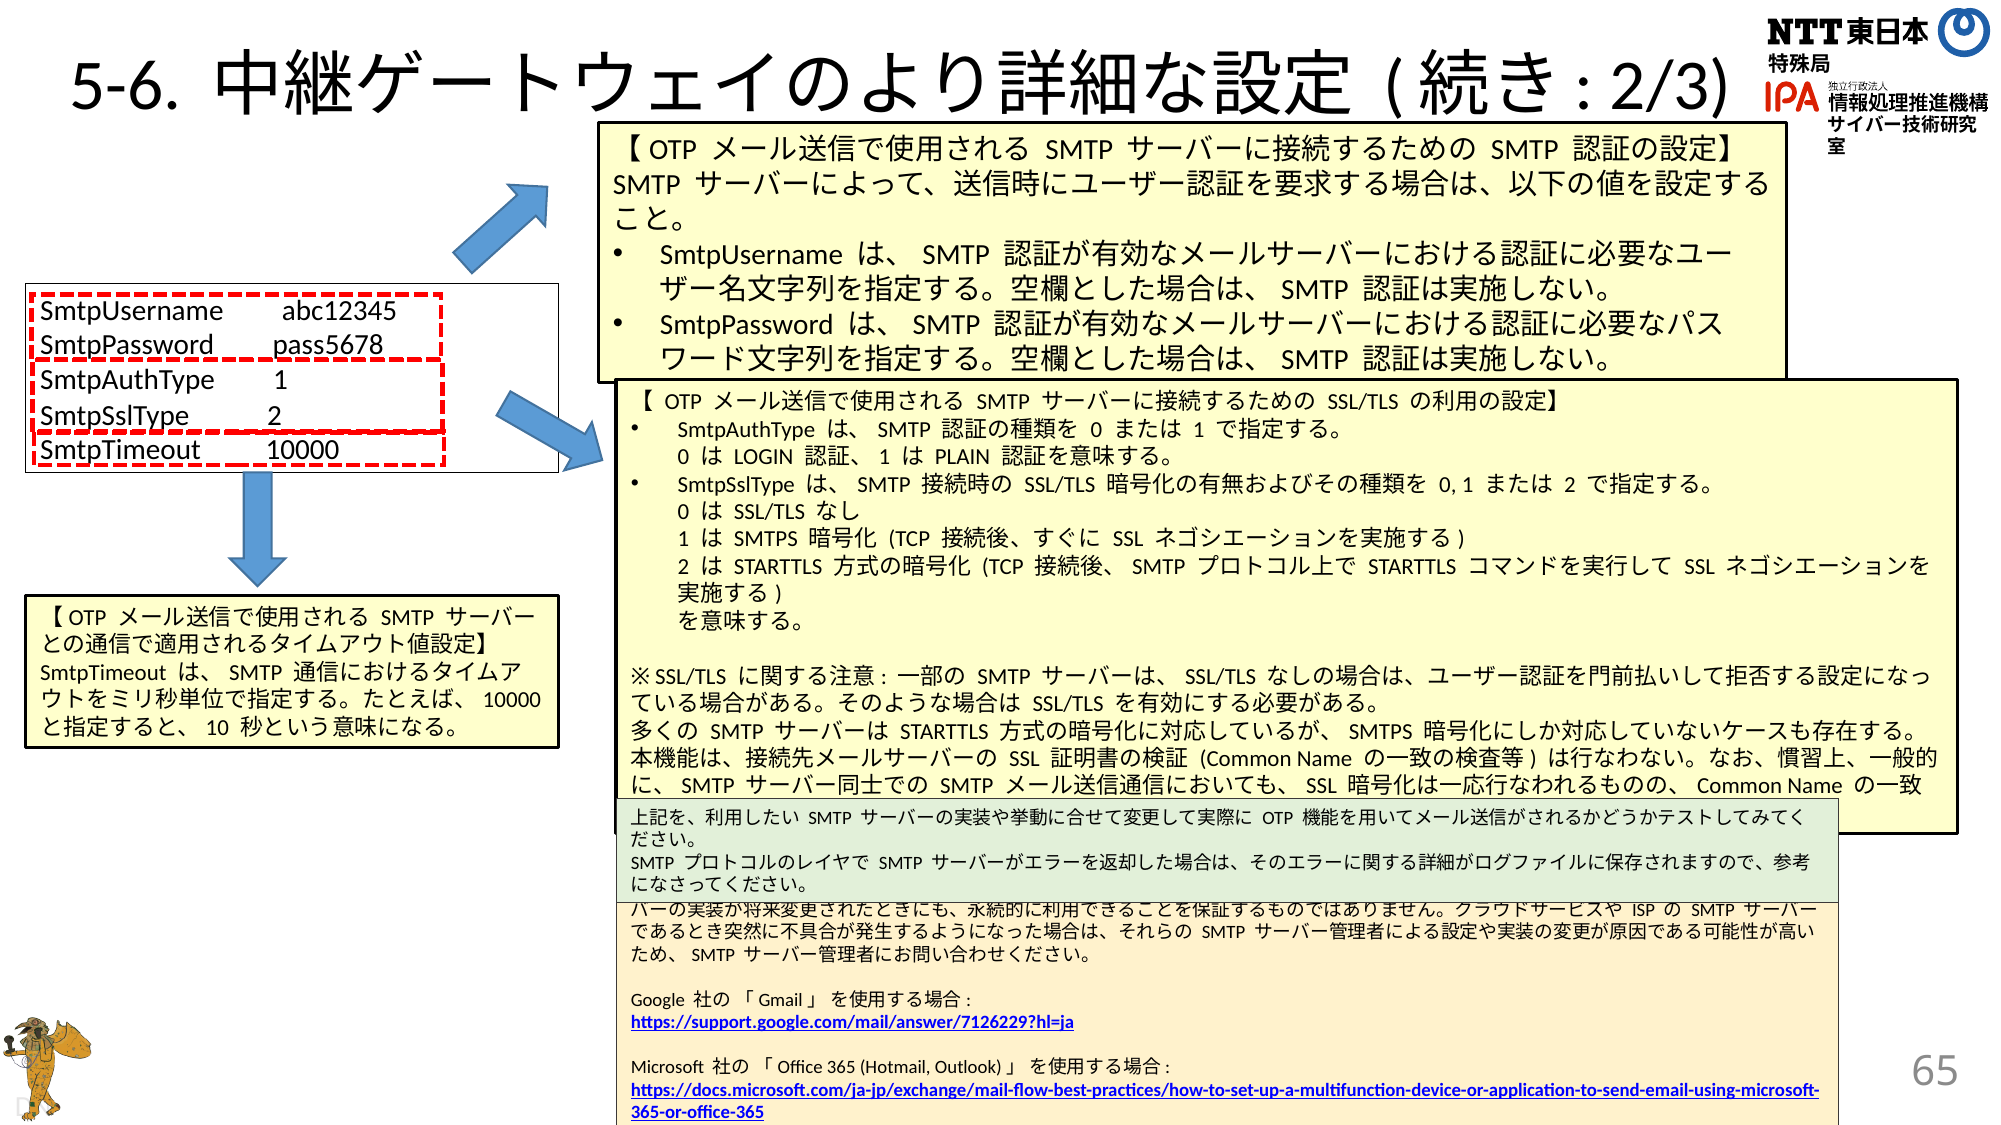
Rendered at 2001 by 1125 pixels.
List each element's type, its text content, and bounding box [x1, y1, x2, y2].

text_box 【OTP メール送信で使用される SMTP サーバーとの通信で適用されるタイムアウト値設定】 SmtpTimeout は、SMTP 通信におけるタイムアウトをミリ秒単位で指定する。たとえば、10000 と指定すると、10 秒という意味になる。 [25, 595, 559, 748]
text_box [32, 359, 443, 433]
text_box 著名なクラウド型メールサービスにおける SMTP の設定値は、以下を参考にしてください。ただし、以下のクラウドサービス側の SMTP サーバーの実装が将来変更されたときにも、永続的に利用できることを保証するものではありません。クラウドサービスや ISP の SMTP サーバーであるとき突然に不具合が発生するようになった場合は、それらの SMTP サーバー管理者による設定や実装の変更が原因である可能性が高いため、SMTP サーバー管理者にお問い合わせください。 Google 社の 「Gmail」 を使用する場合: https://support.google.com/mail/answer/7126229?hl=ja Microsoft 社の 「Office 365 (Hotmail, Outlook)」 を使用する場合: https://docs.microsoft.com/ja-jp/exchange/mail-flow-best-practices/how-to-set-up-a-multifunction-device-or-application-to-send-email-using-microsoft-365-or-office-365 [616, 903, 1839, 1125]
text_box [227, 471, 288, 588]
text_box [30, 293, 442, 360]
text_box 【OTP メール送信で使用される SMTP サーバーに接続するための SMTP 認証の設定】 SMTP サーバーによって、送信時にユーザー認証を要求する場合は、以下の値を設定すること。 SmtpUsername は、SMTP 認証が有効なメールサーバーにおける認証に必要なユーザー名文字列を指定する。空欄とした場合は、SMTP 認証は実施しない。 SmtpPassword は、SMTP 認証が有効なメールサーバーにおける認証に必要なパスワード文字列を指定する。空欄とした場合は、SMTP 認証は実施しない。 [598, 122, 1787, 383]
text_box SmtpUsername abc12345 SmtpPassword pass5678 SmtpAuthType 1 SmtpSslType 2 SmtpTimeout 10000 [25, 283, 559, 473]
text_box [495, 389, 604, 473]
slide_number 65 [1839, 1042, 1975, 1103]
text_box [451, 183, 549, 275]
text_box 上記を、利用したい SMTP サーバーの実装や挙動に合せて変更して実際に OTP 機能を用いてメール送信がされるかどうかテストしてみてください。 SMTP プロトコルのレイヤで SMTP サーバーがエラーを返却した場合は、そのエラーに関する詳細がログファイルに保存されますので、参考になさってください。 [616, 798, 1839, 903]
text_box 【 OTP メール送信で使用される SMTP サーバーに接続するための SSL/TLS の利用の設定】 SmtpAuthType は、SMTP 認証の種類を 0 または 1 で指定する。 0 は LOGIN 認証、1 は PLAIN 認証を意味する。 SmtpSslType は、SMTP 接続時の SSL/TLS 暗号化の有無およびその種類を 0, 1 または 2 で指定する。 0 は SSL/TLS なし 1 は SMTPS 暗号化 (TCP 接続後、すぐに SSL ネゴシエーションを実施する) 2 は STARTTLS 方式の暗号化 (TCP 接続後、SMTP プロトコル上で STARTTLS コマンドを実行して SSL ネゴシエーションを実施する) を意味する。 ※ SSL/TLS に関する注意: 一部の SMTP サーバーは、SSL/TLS なしの場合は、ユーザー認証を門前払いして拒否する設定になっている場合がある。そのような場合は SSL/TLS を有効にする必要がある。 多くの SMTP サーバーは STARTTLS 方式の暗号化に対応しているが、SMTPS 暗号化にしか対応していないケースも存在する。 本機能は、接続先メールサーバーの SSL 証明書の検証 (Common Name の一致の検査等) は行なわない。なお、慣習上、一般的に、SMTP サーバー同士での SMTP メール送信通信においても、SSL 暗号化は一応行なわれるものの、Common Name の一致の検査等は行なわれていない。 [616, 379, 1958, 834]
text_box [33, 431, 445, 466]
title 5-6. 中継ゲートウェイのより詳細な設定 (続き: 2/3) [54, 30, 1760, 143]
